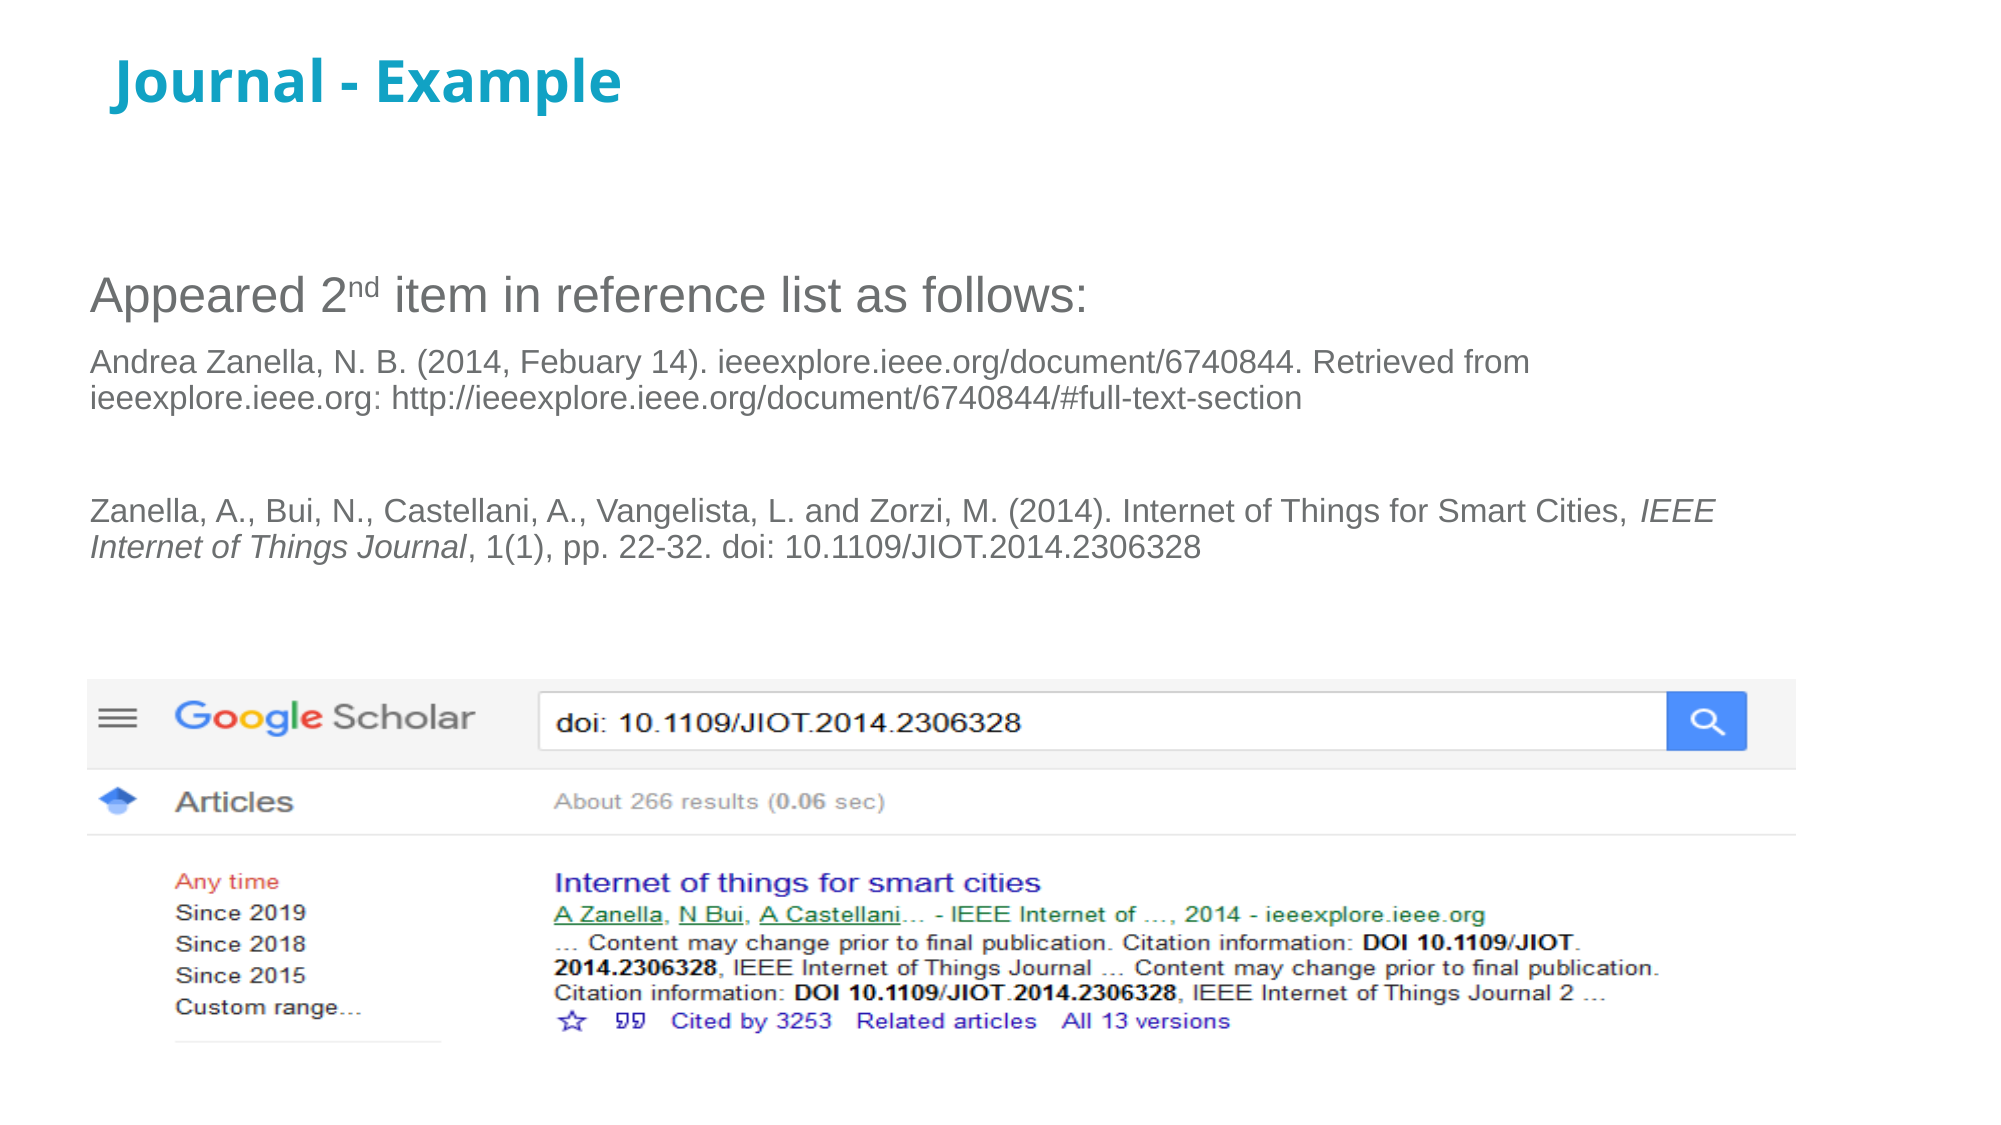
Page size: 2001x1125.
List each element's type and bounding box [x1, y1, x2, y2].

picture [87, 679, 1796, 1046]
